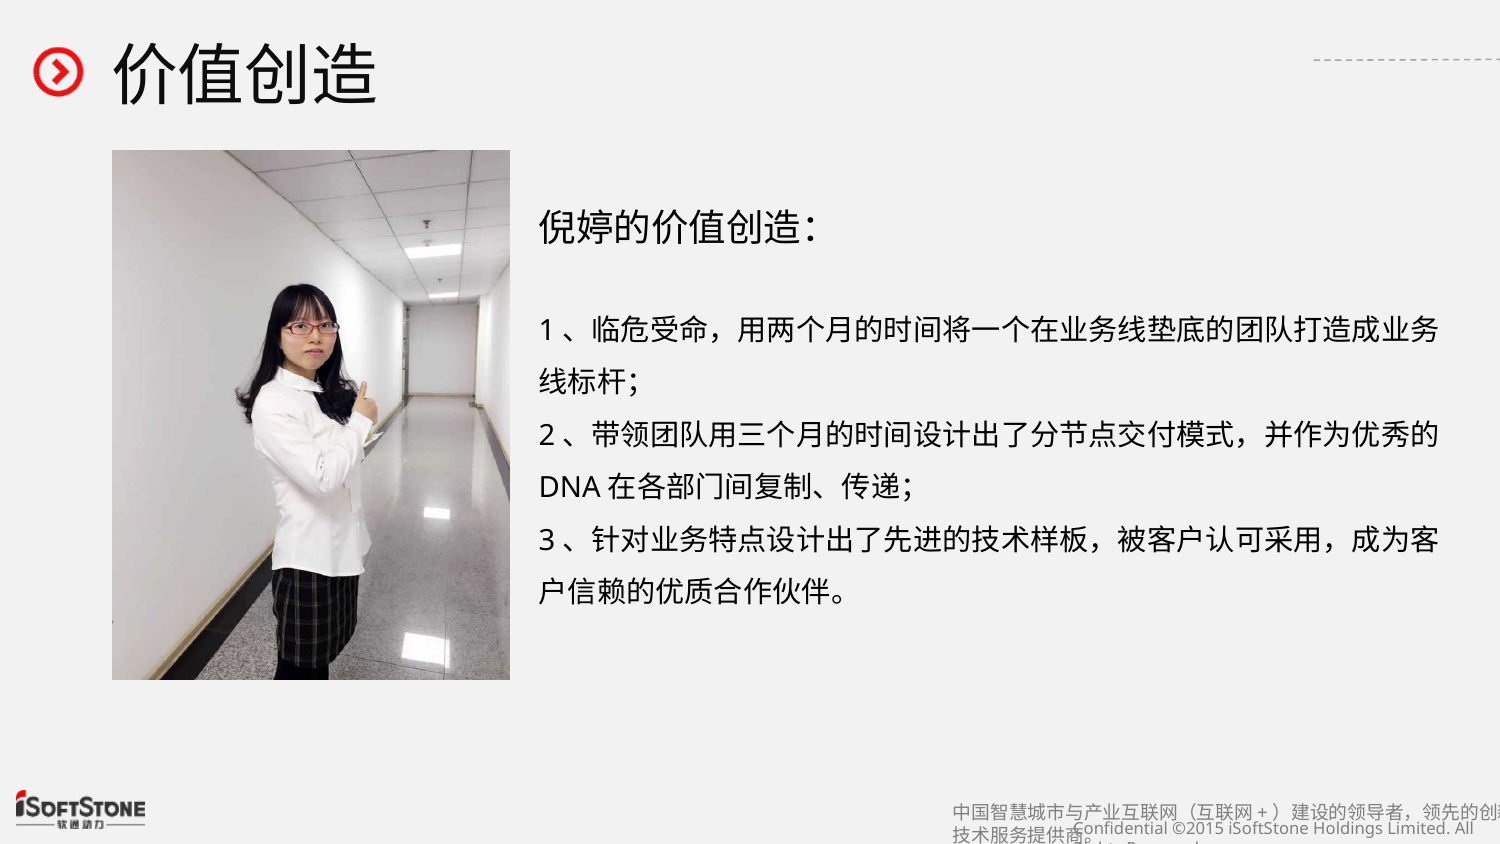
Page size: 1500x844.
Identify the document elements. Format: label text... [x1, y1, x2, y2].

title 价值创造 [95, 35, 1298, 111]
picture [111, 149, 510, 680]
picture [16, 790, 145, 829]
picture [11, 25, 108, 115]
text_box 倪婷的价值创造： 1、临危受命，用两个月的时间将一个在业务线垫底的团队打造成业务线标杆； 2、带领团队用三个月的时间设计出了分节点交付模式，并作为优秀的DNA在各部门间复制、传递； 3、针对业务特点设计出了先进的技术样板，被客户认可采用，成为客户信赖的优质合作伙伴。 [527, 175, 1454, 614]
